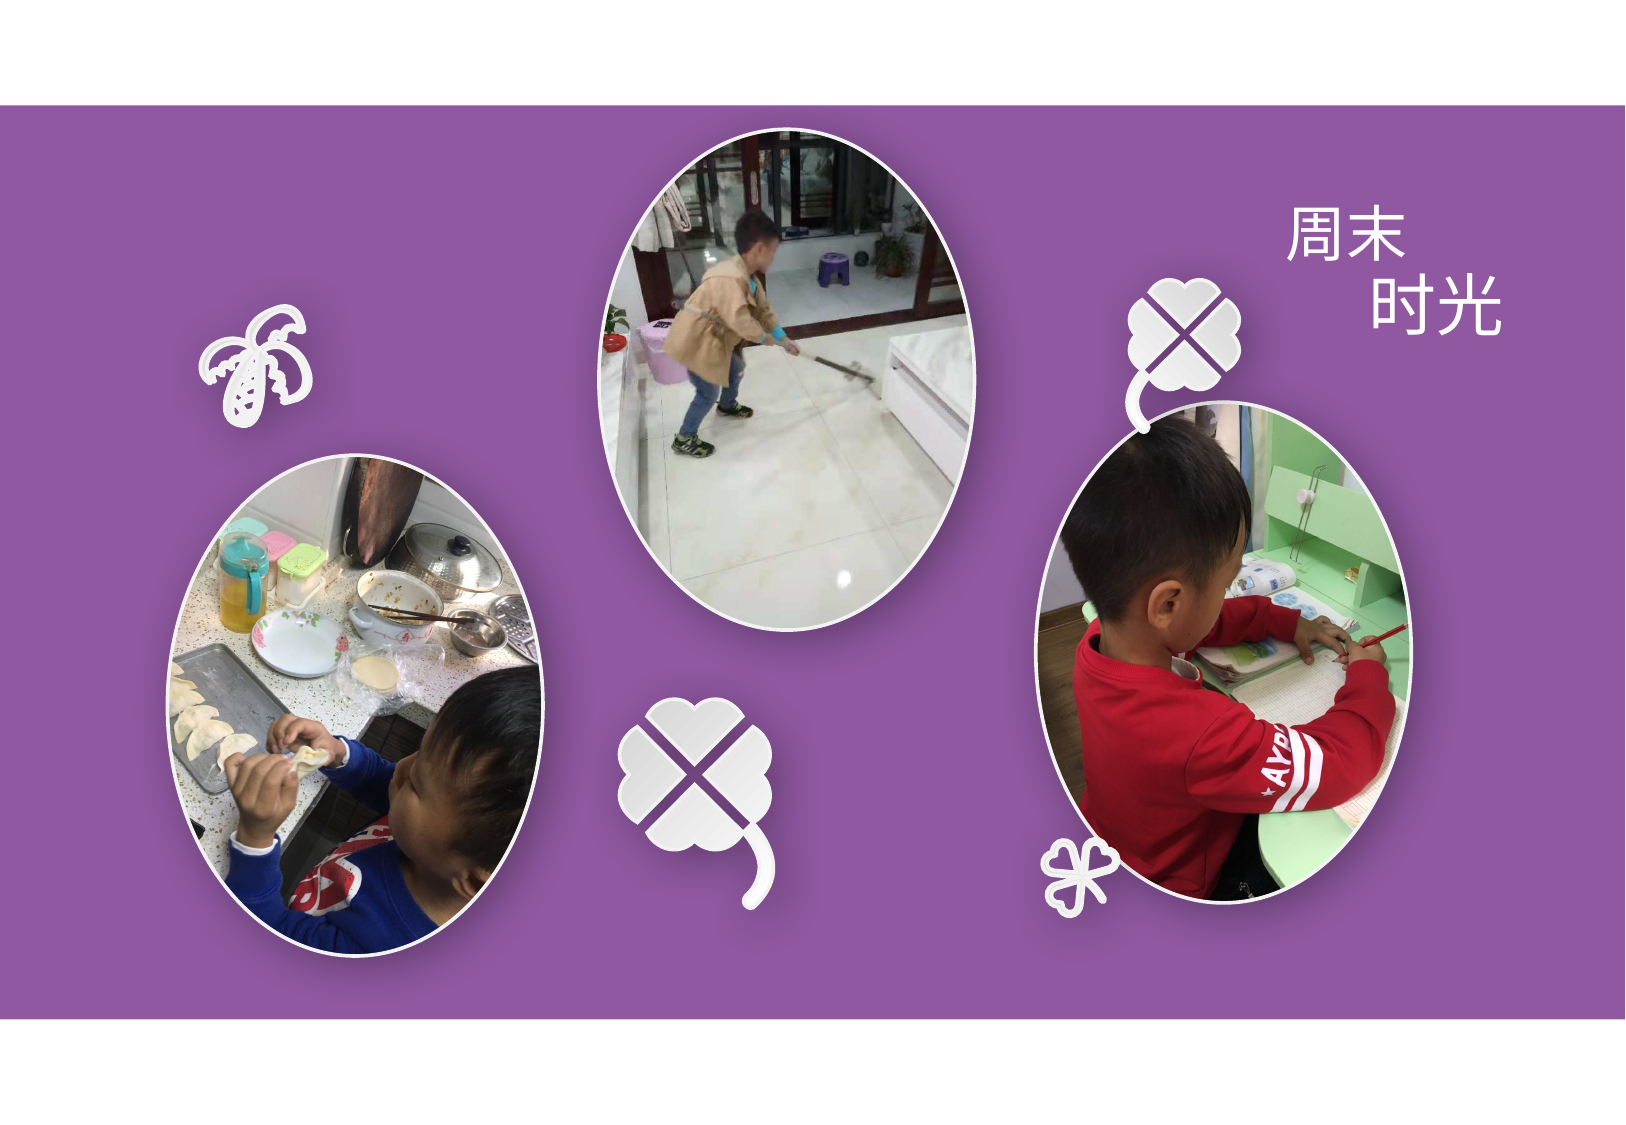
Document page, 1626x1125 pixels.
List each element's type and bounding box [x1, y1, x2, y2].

text_box [1190, 298, 1241, 371]
text_box [0, 104, 1625, 1020]
picture [167, 455, 543, 956]
text_box [618, 725, 686, 824]
text_box [199, 304, 312, 428]
text_box [1048, 903, 1084, 918]
picture [1035, 402, 1412, 903]
text_box [1148, 278, 1221, 329]
text_box [1126, 298, 1221, 402]
text_box [645, 725, 775, 910]
text_box [1267, 188, 1523, 353]
picture [598, 129, 975, 631]
text_box [645, 698, 745, 766]
